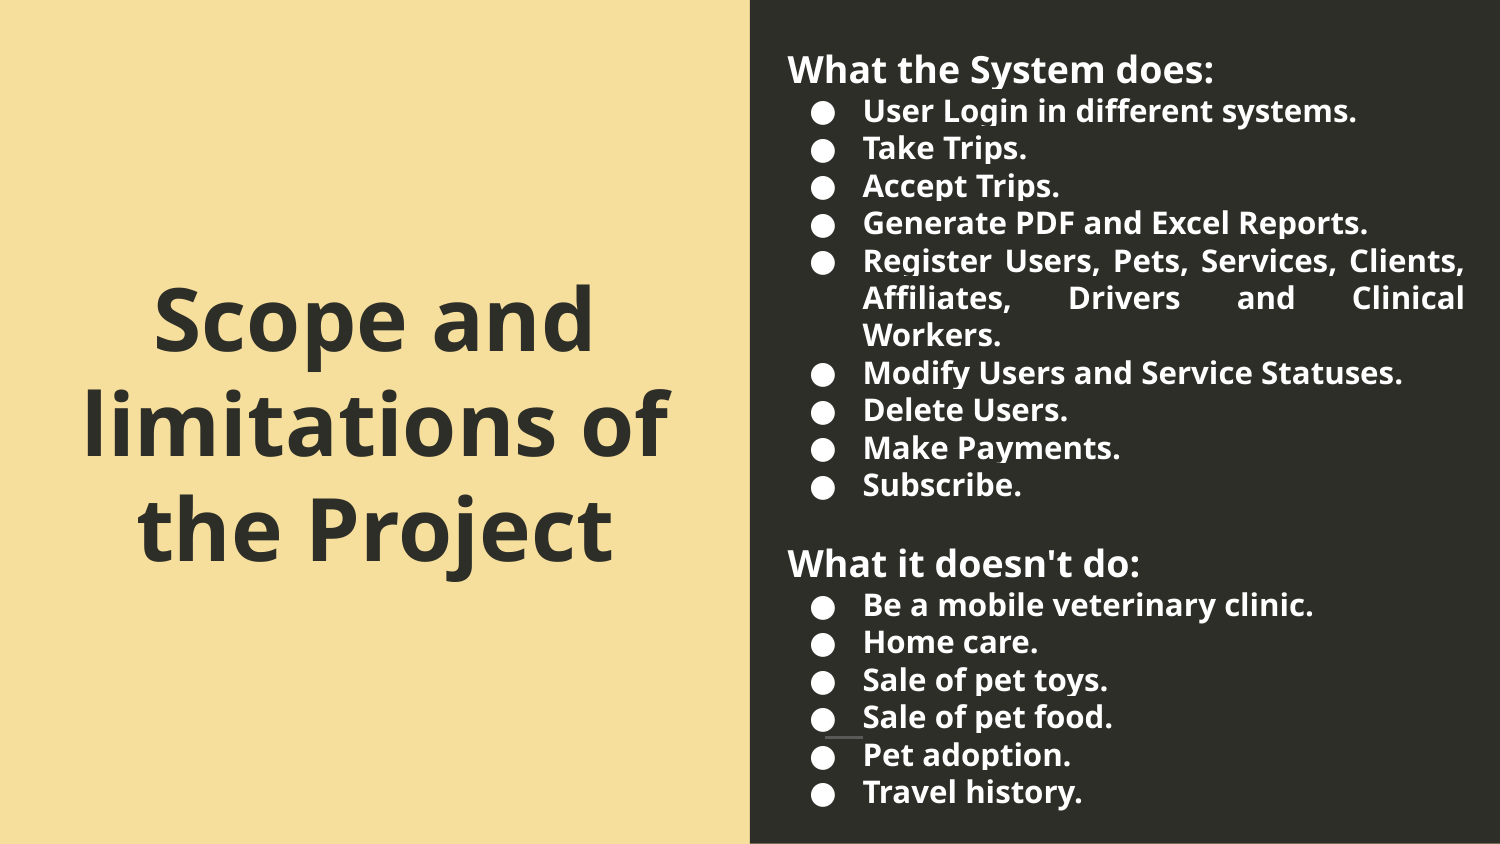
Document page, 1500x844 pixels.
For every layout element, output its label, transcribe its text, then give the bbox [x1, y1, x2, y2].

title Scope and limitations of the Project [43, 298, 708, 546]
list What the System does: User Login in different systems. Take Trips. Accept Trips. Generate PDF and Excel Reports. Register Users, Pets, Services, Clients, Affiliates, Drivers and Clinical Workers. Modify Users and Service Statuses. Delete Users. Make Payments. Subscribe. What it doesn't do: Be a mobile veterinary clinic. Home care. Sale of pet toys. Sale of pet food. Pet adoption. Travel history. [772, 37, 1481, 819]
